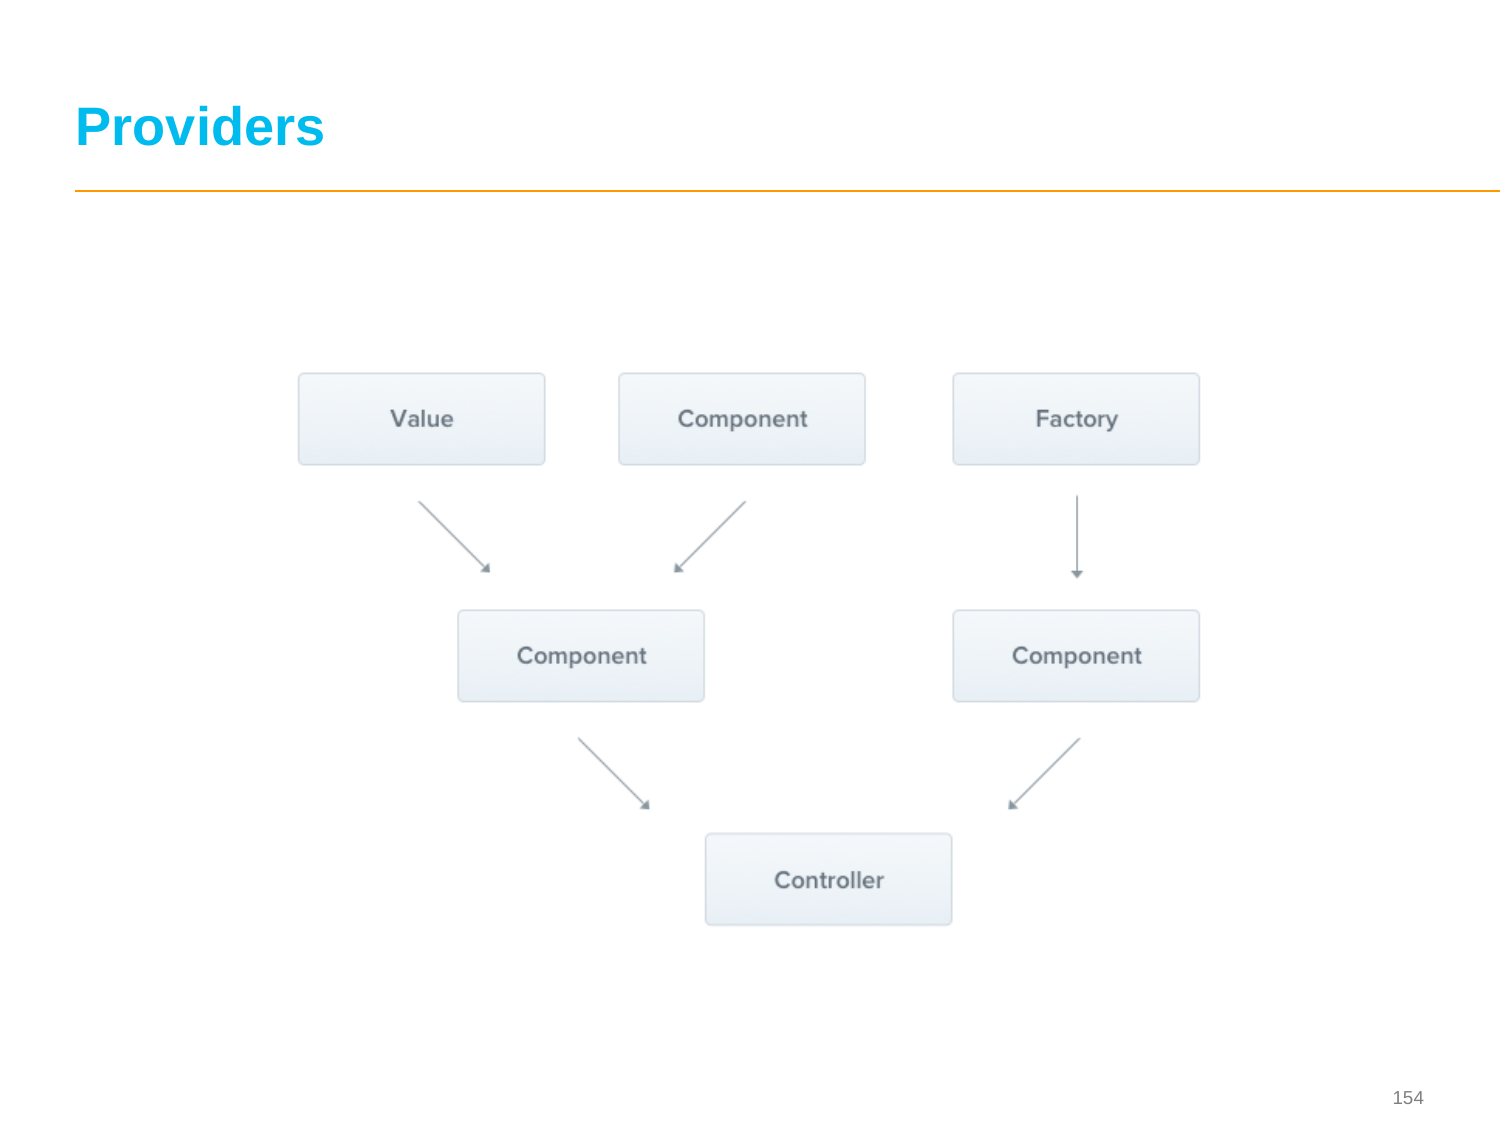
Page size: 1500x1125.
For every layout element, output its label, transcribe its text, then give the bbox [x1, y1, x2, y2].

picture [0, 249, 1499, 1052]
title Providers [75, 27, 1422, 157]
